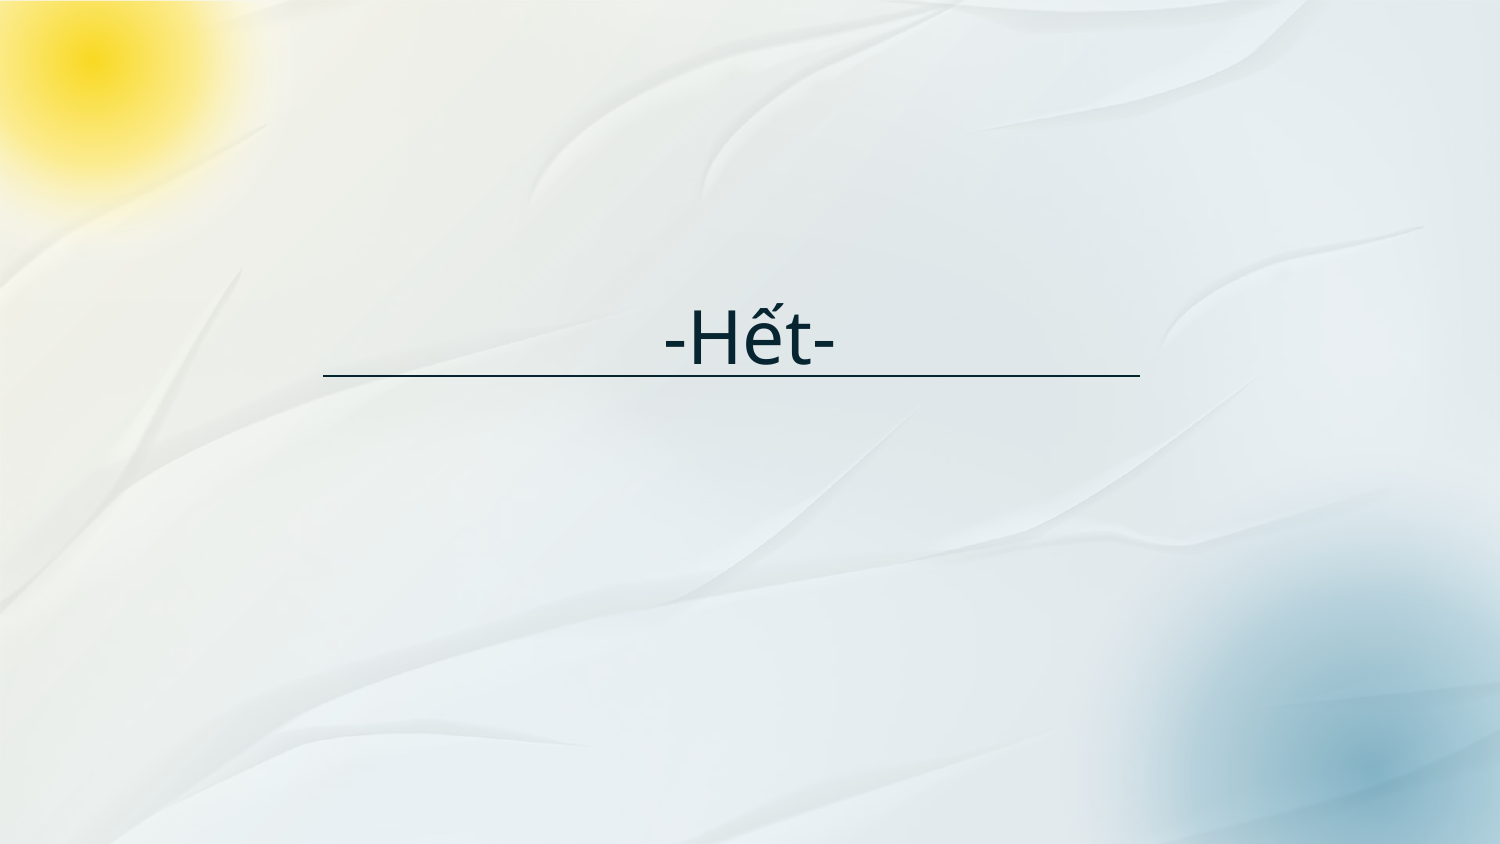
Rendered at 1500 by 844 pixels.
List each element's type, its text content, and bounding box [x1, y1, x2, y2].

title -Hết- [48, 244, 1452, 481]
